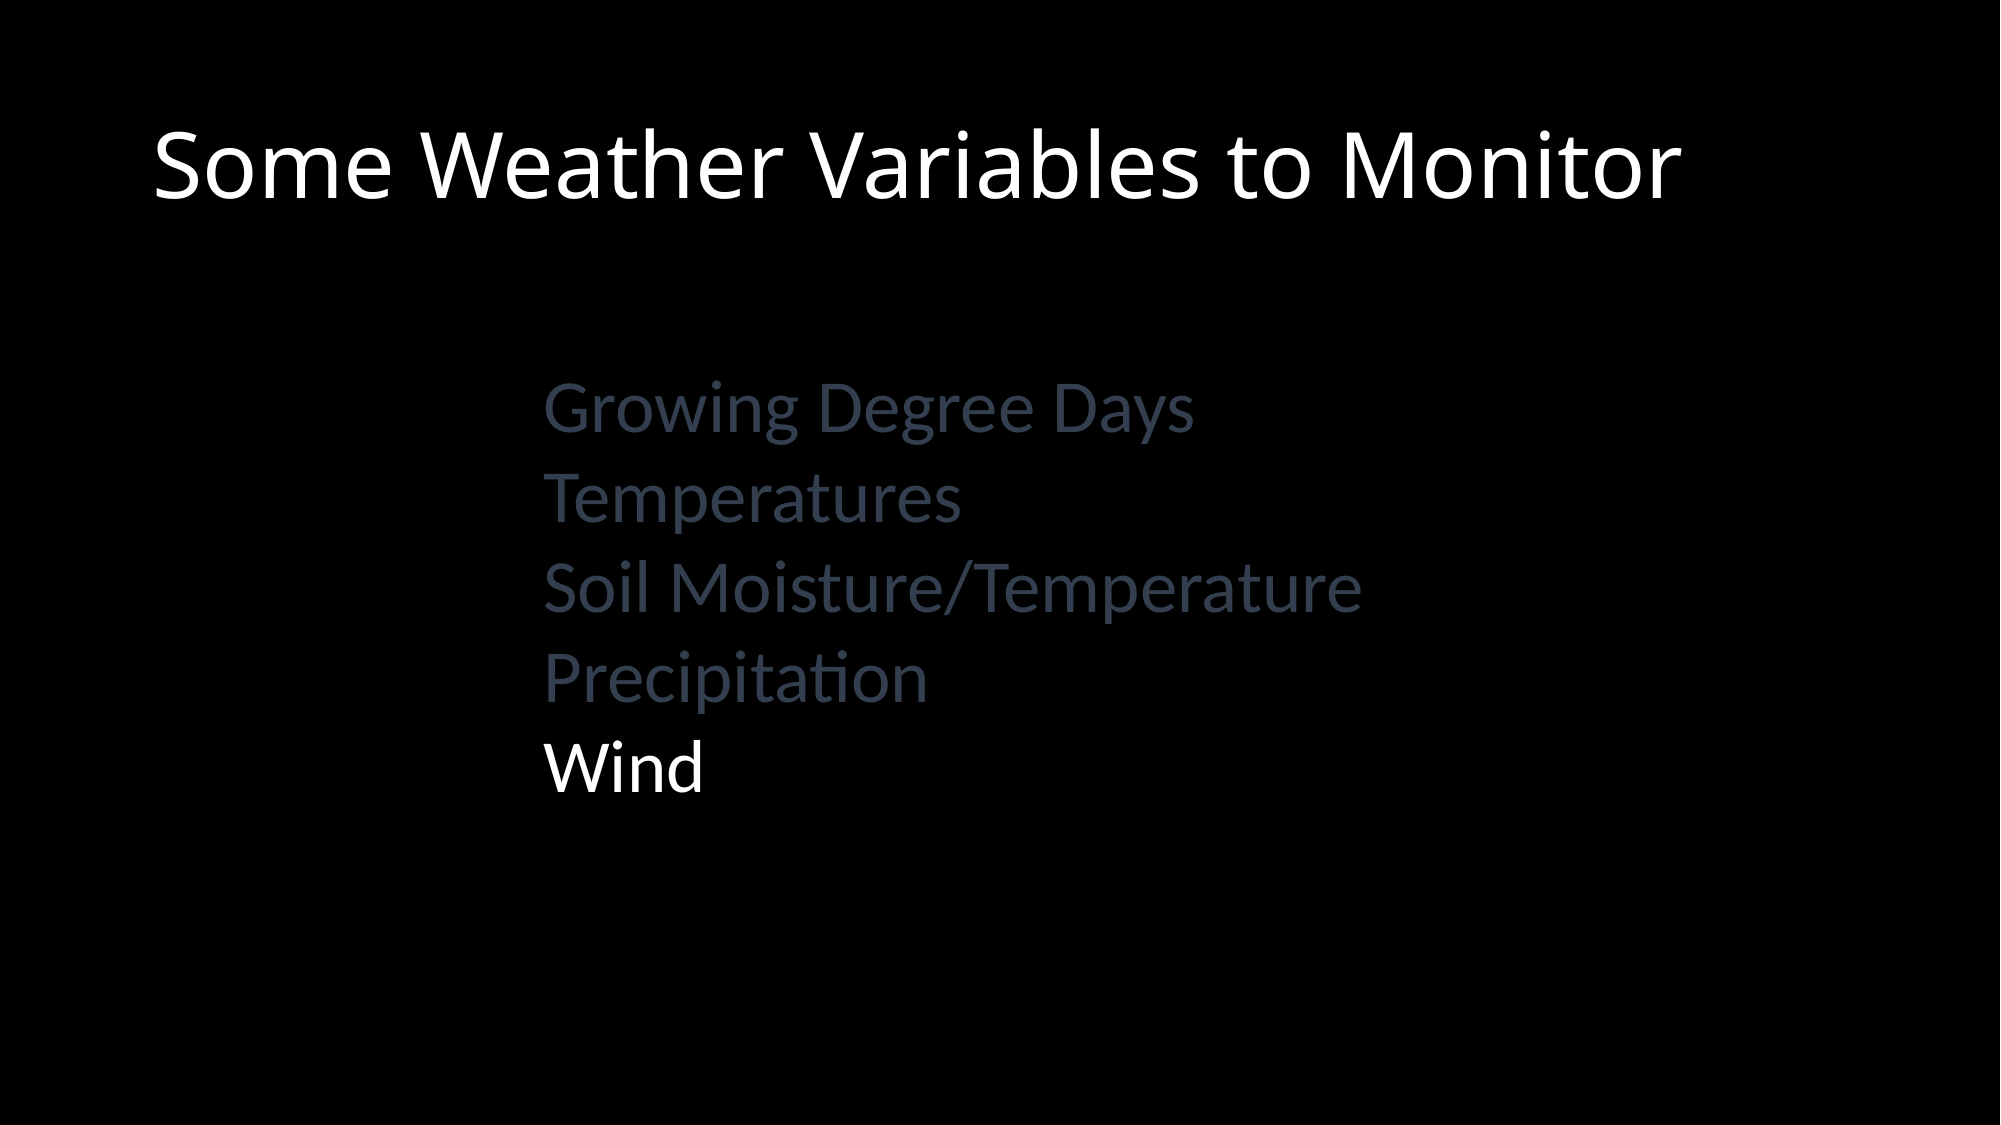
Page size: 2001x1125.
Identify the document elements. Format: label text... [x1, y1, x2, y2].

text_box Growing Degree Days Temperatures Soil Moisture/Temperature Precipitation Wind [528, 349, 1380, 815]
title Some Weather Variables to Monitor [137, 59, 1863, 278]
